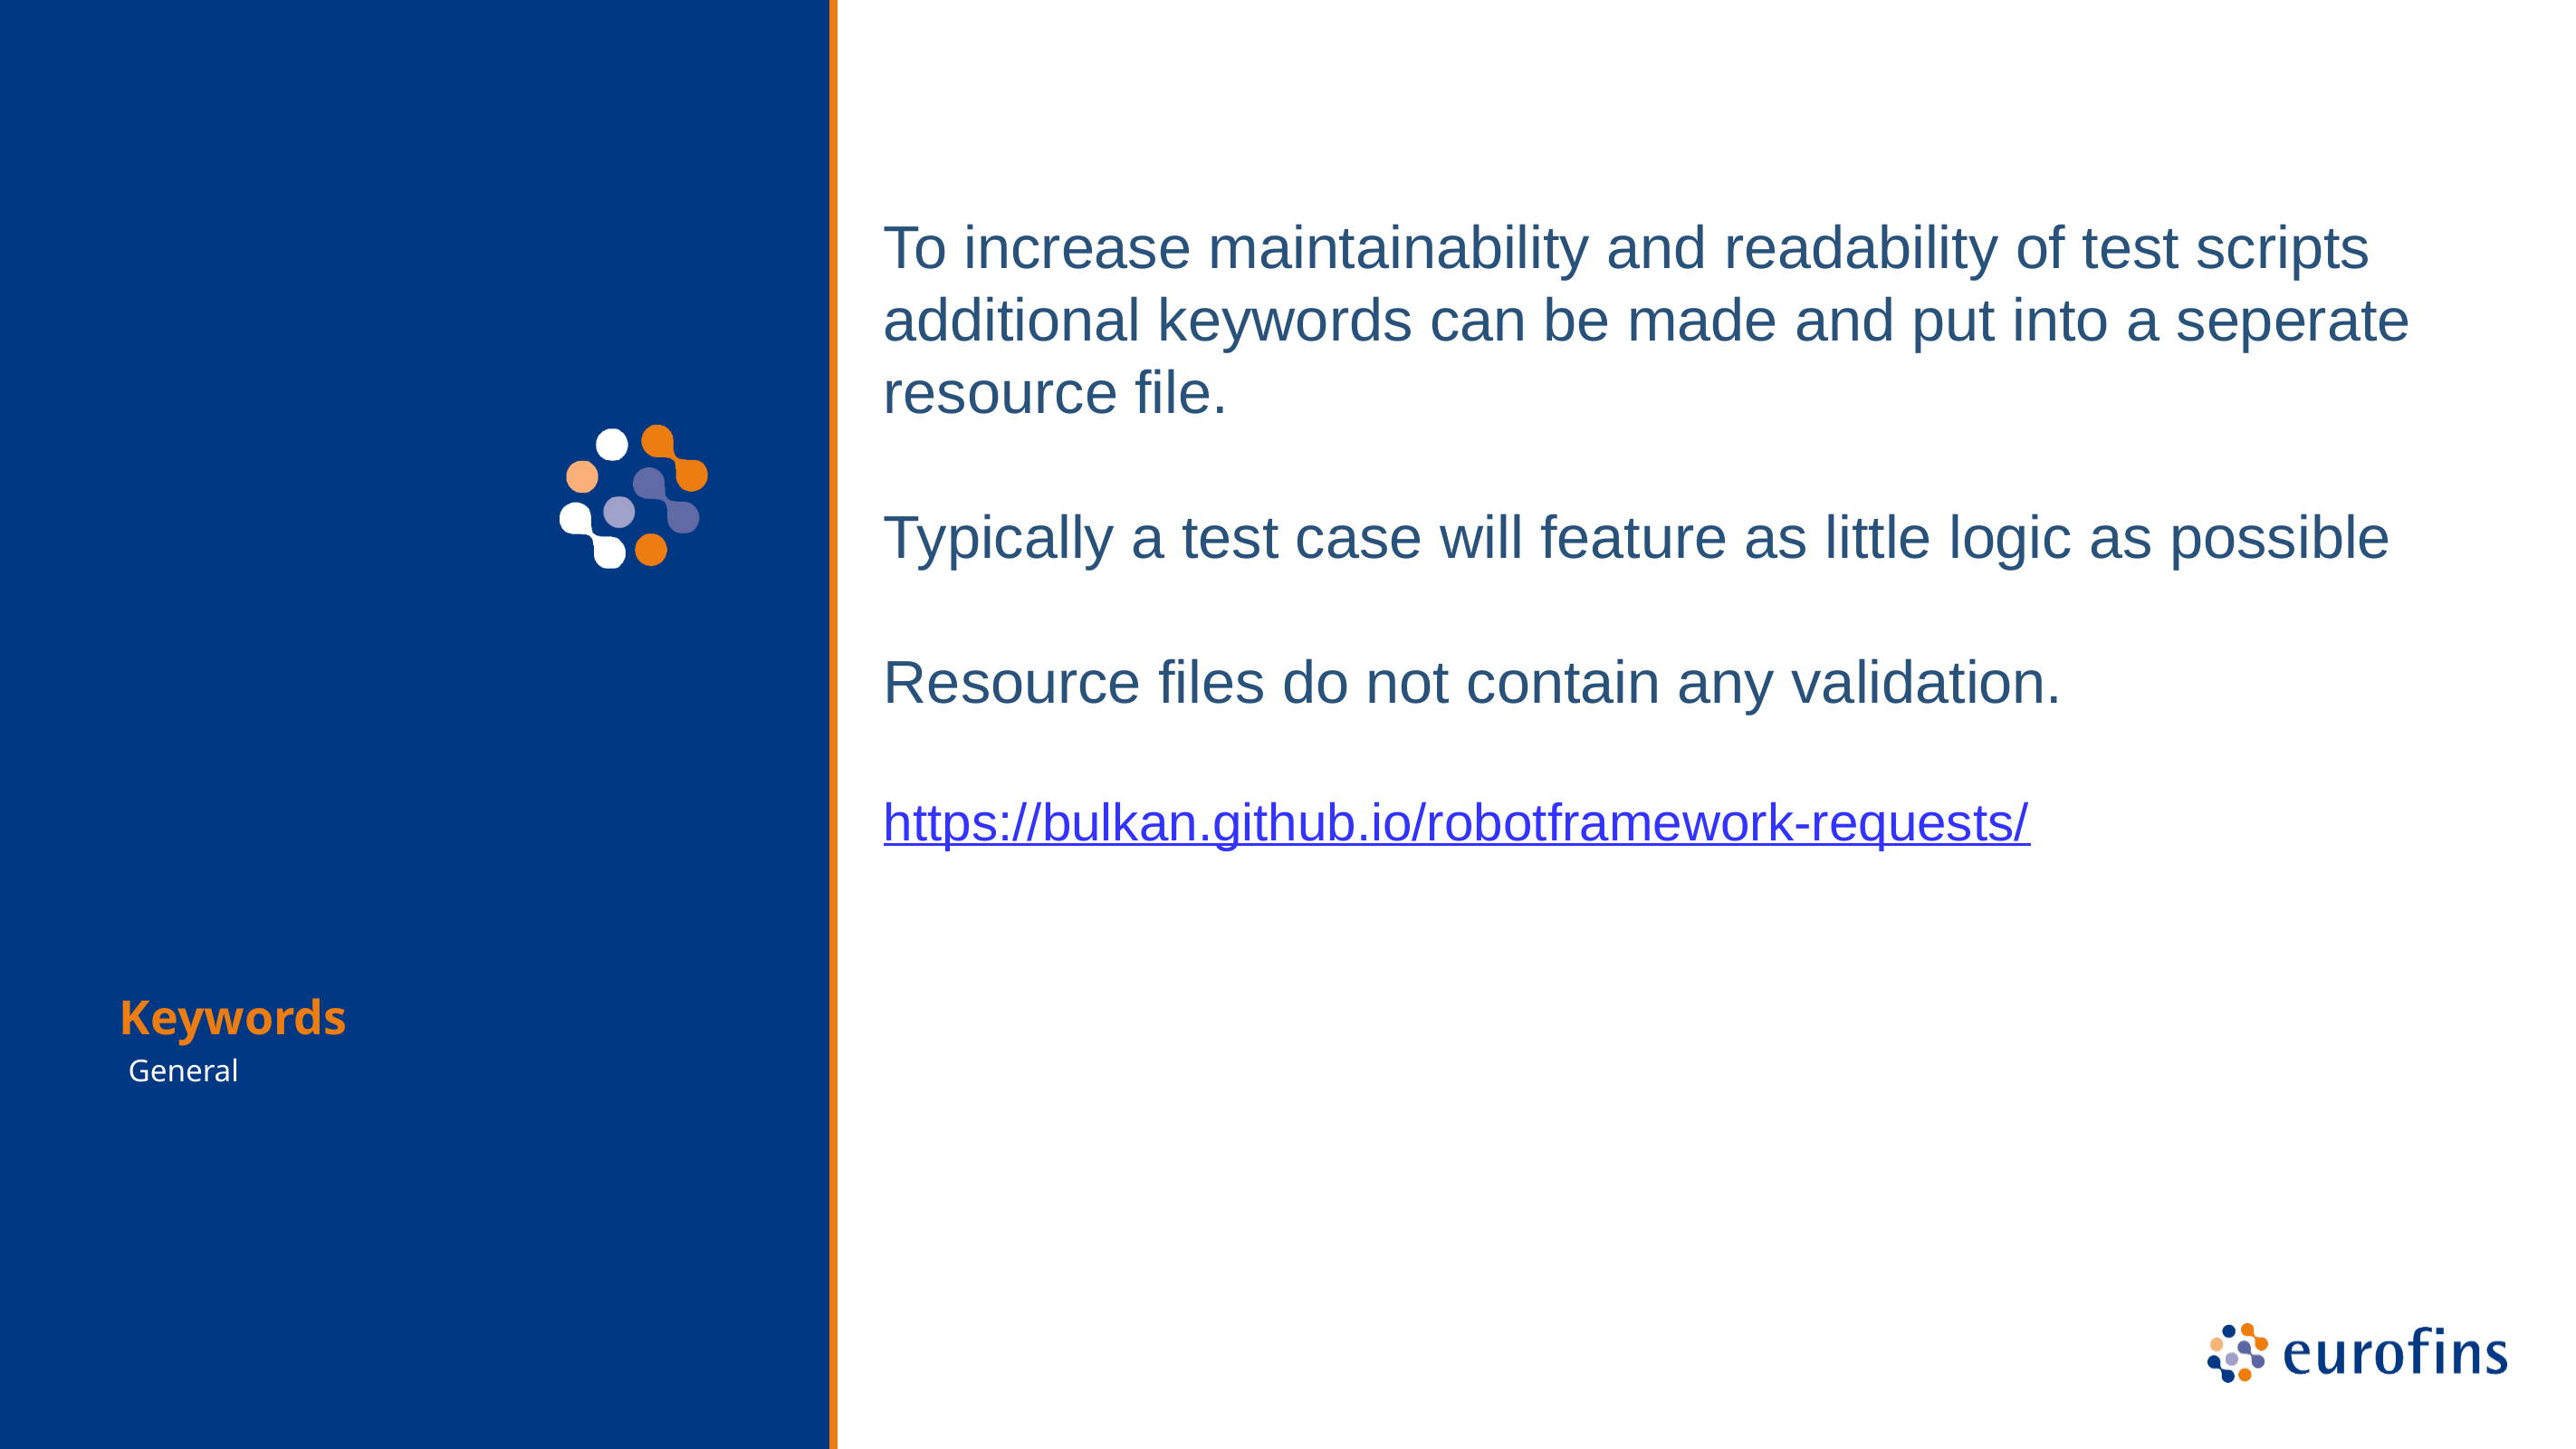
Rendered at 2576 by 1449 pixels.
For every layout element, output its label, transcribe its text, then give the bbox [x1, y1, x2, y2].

list General [107, 1045, 637, 1131]
picture [2207, 1323, 2507, 1383]
text_box To increase maintainability and readability of test scripts additional keywords can be made and put into a seperate resource file. Typically a test case will feature as little logic as possible Resource files do not contain any validation. https://bulkan.github.io/robotframework-requests/ [870, 129, 2540, 1281]
list Keywords [106, 981, 636, 1038]
picture [560, 425, 711, 569]
